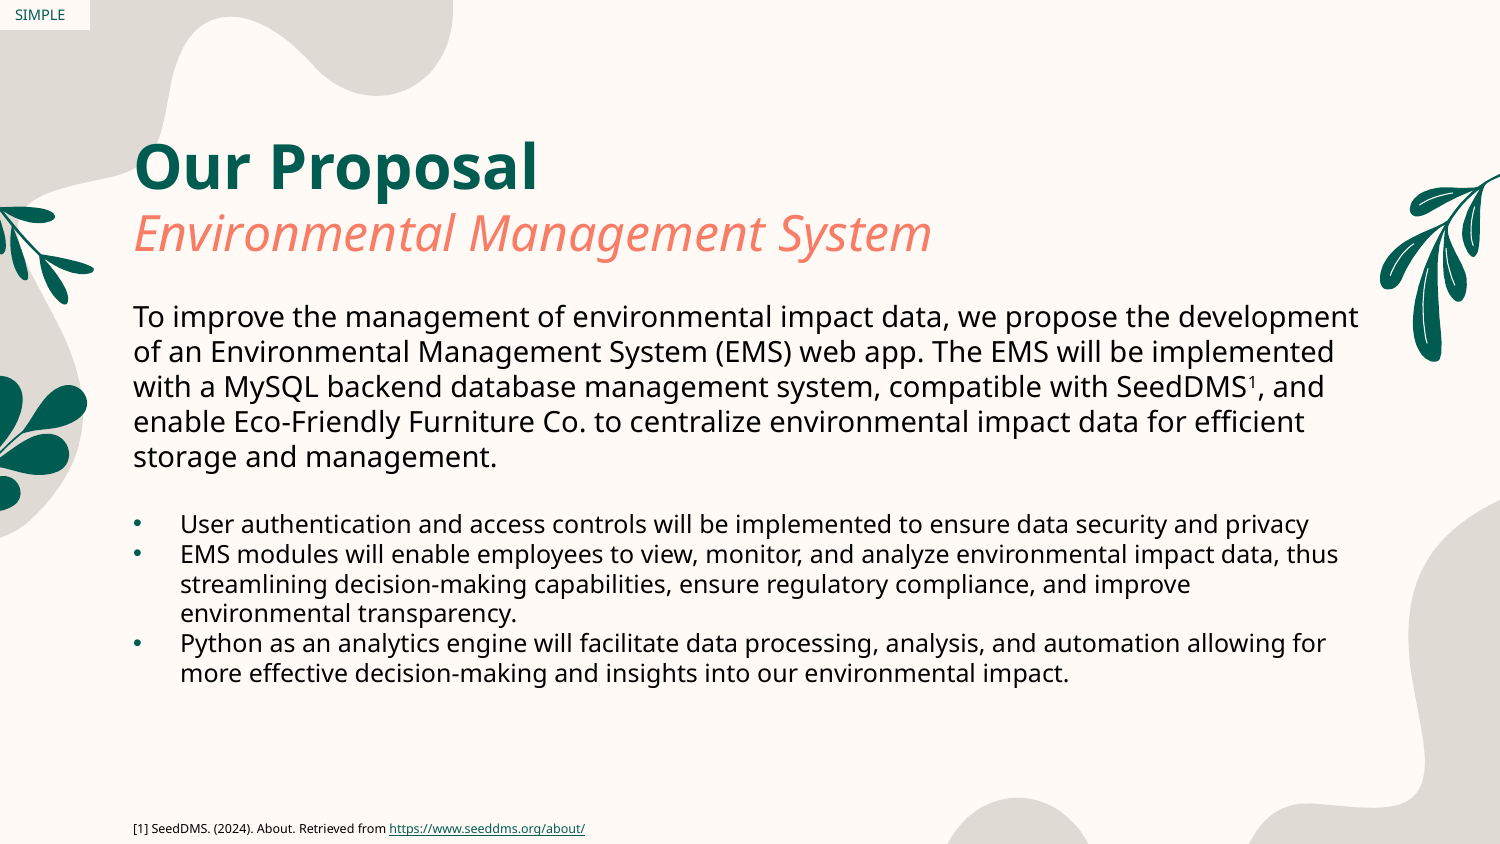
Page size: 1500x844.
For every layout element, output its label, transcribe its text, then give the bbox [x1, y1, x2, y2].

title Our Proposal Environmental Management System [118, 111, 1382, 283]
text_box SIMPLE [0, 0, 90, 30]
text_box [1] SeedDMS. (2024). About. Retrieved from https://www.seeddms.org/about/ [118, 813, 1382, 844]
subtitle To improve the management of environmental impact data, we propose the development of an Environmental Management System (EMS) web app. The EMS will be implemented with a MySQL backend database management system, compatible with SeedDMS1, and enable Eco-Friendly Furniture Co. to centralize environmental impact data for efficient storage and management. User authentication and access controls will be implemented to ensure data security and privacy EMS modules will enable employees to view, monitor, and analyze environmental impact data, thus streamlining decision-making capabilities, ensure regulatory compliance, and improve environmental transparency. Python as an analytics engine will facilitate data processing, analysis, and automation allowing for more effective decision-making and insights into our environmental impact. [118, 283, 1382, 803]
